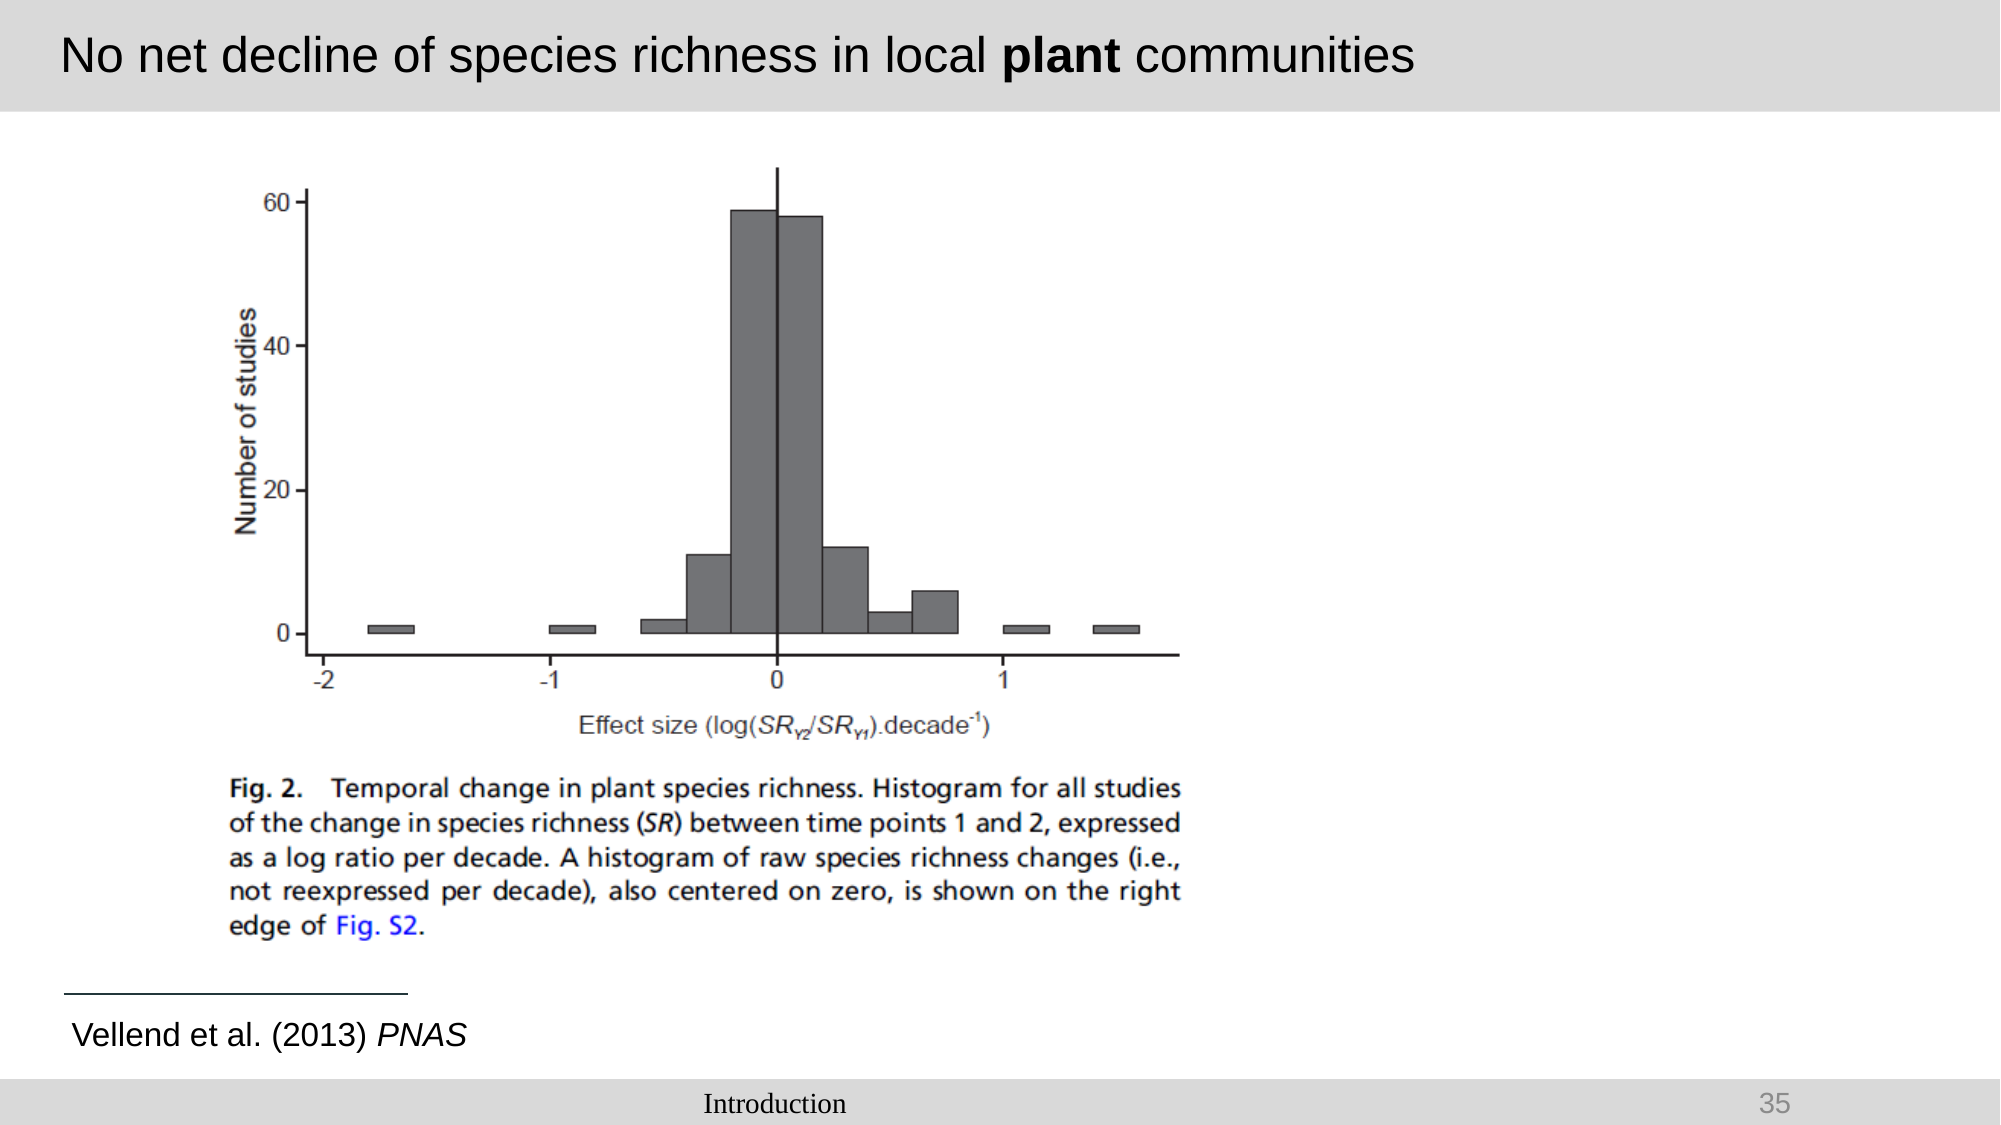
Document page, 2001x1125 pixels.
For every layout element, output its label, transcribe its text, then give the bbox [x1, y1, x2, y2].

picture [185, 142, 1216, 961]
text_box Vellend et al. (2013) PNAS [56, 1005, 483, 1061]
title No net decline of species richness in local plant communities [0, 0, 2000, 112]
footer Introduction [0, 1079, 1550, 1125]
slide_number 35 [1550, 1079, 2000, 1125]
